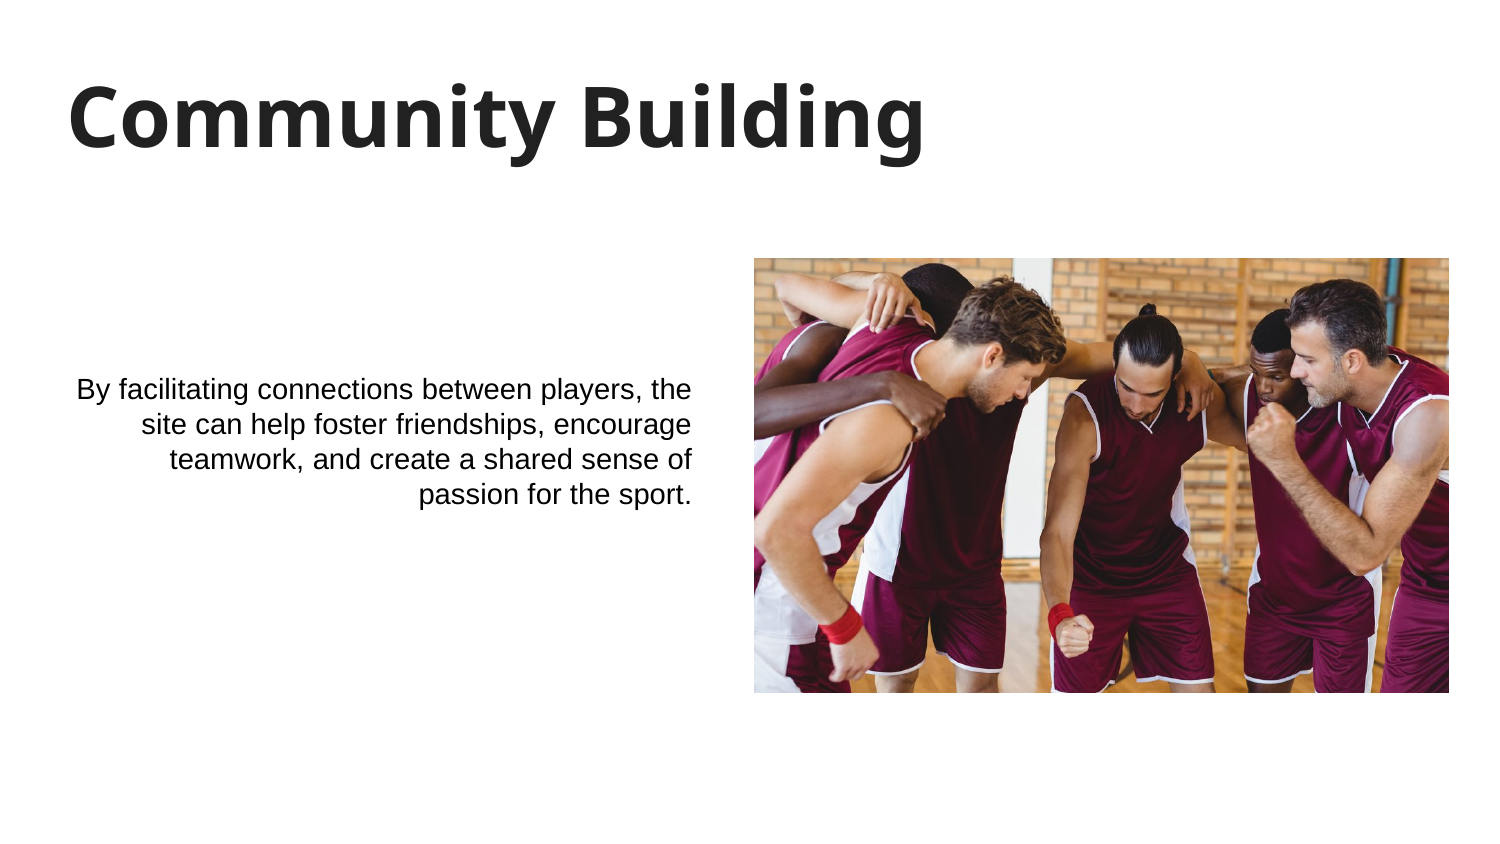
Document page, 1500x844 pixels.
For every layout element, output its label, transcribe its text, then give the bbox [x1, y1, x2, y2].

list By facilitating connections between players, the site can help foster friendships, encourage teamwork, and create a shared sense of passion for the sport. [51, 201, 708, 750]
picture [754, 258, 1450, 693]
title Community Building [51, 48, 1449, 180]
